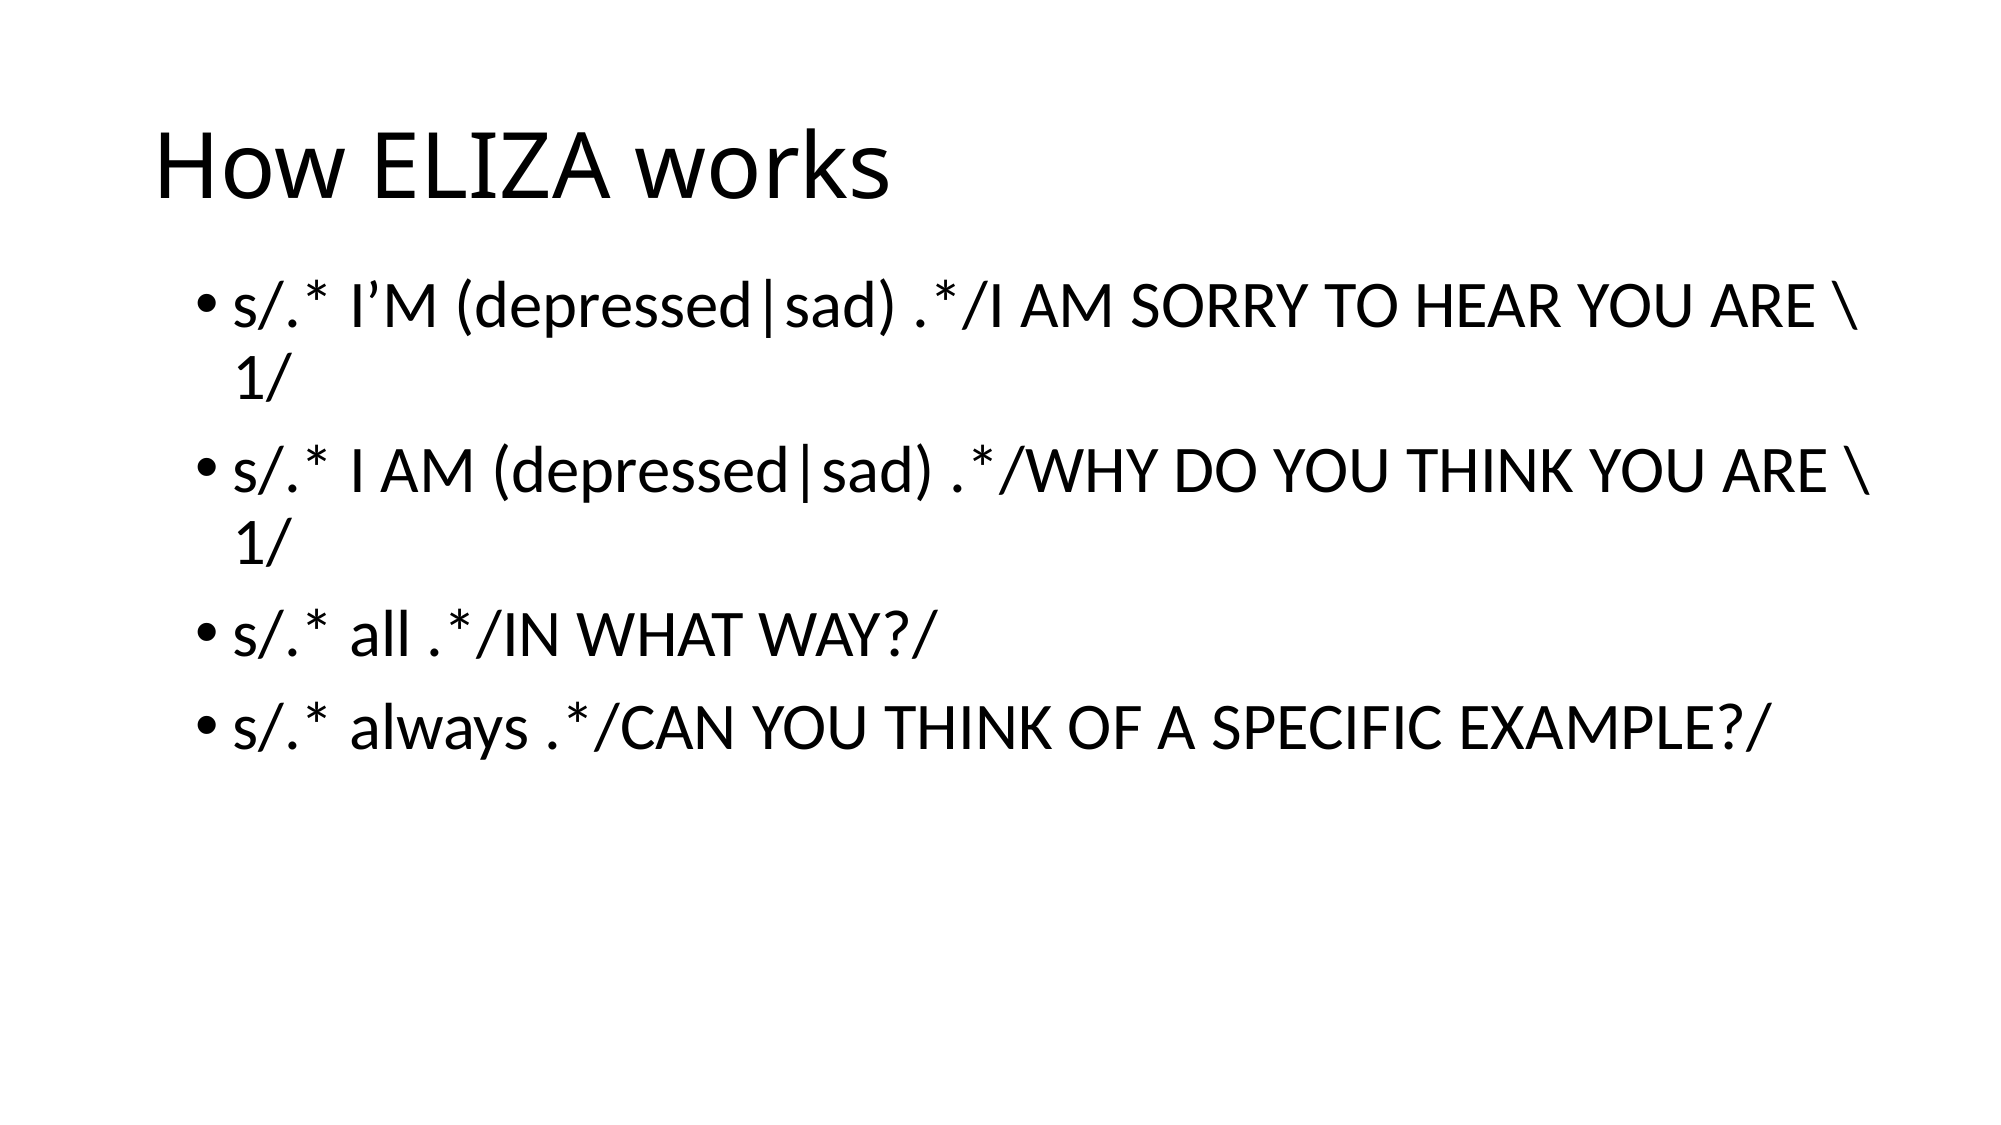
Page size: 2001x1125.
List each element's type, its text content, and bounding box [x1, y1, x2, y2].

list s/.* I’M (depressed|sad) .*/I AM SORRY TO HEAR YOU ARE \1/ s/.* I AM (depressed|sad) .*/WHY DO YOU THINK YOU ARE \1/ s/.* all .*/IN WHAT WAY?/ s/.* always .*/CAN YOU THINK OF A SPECIFIC EXAMPLE?/ [180, 262, 1917, 1013]
title How ELIZA works [137, 59, 1863, 278]
